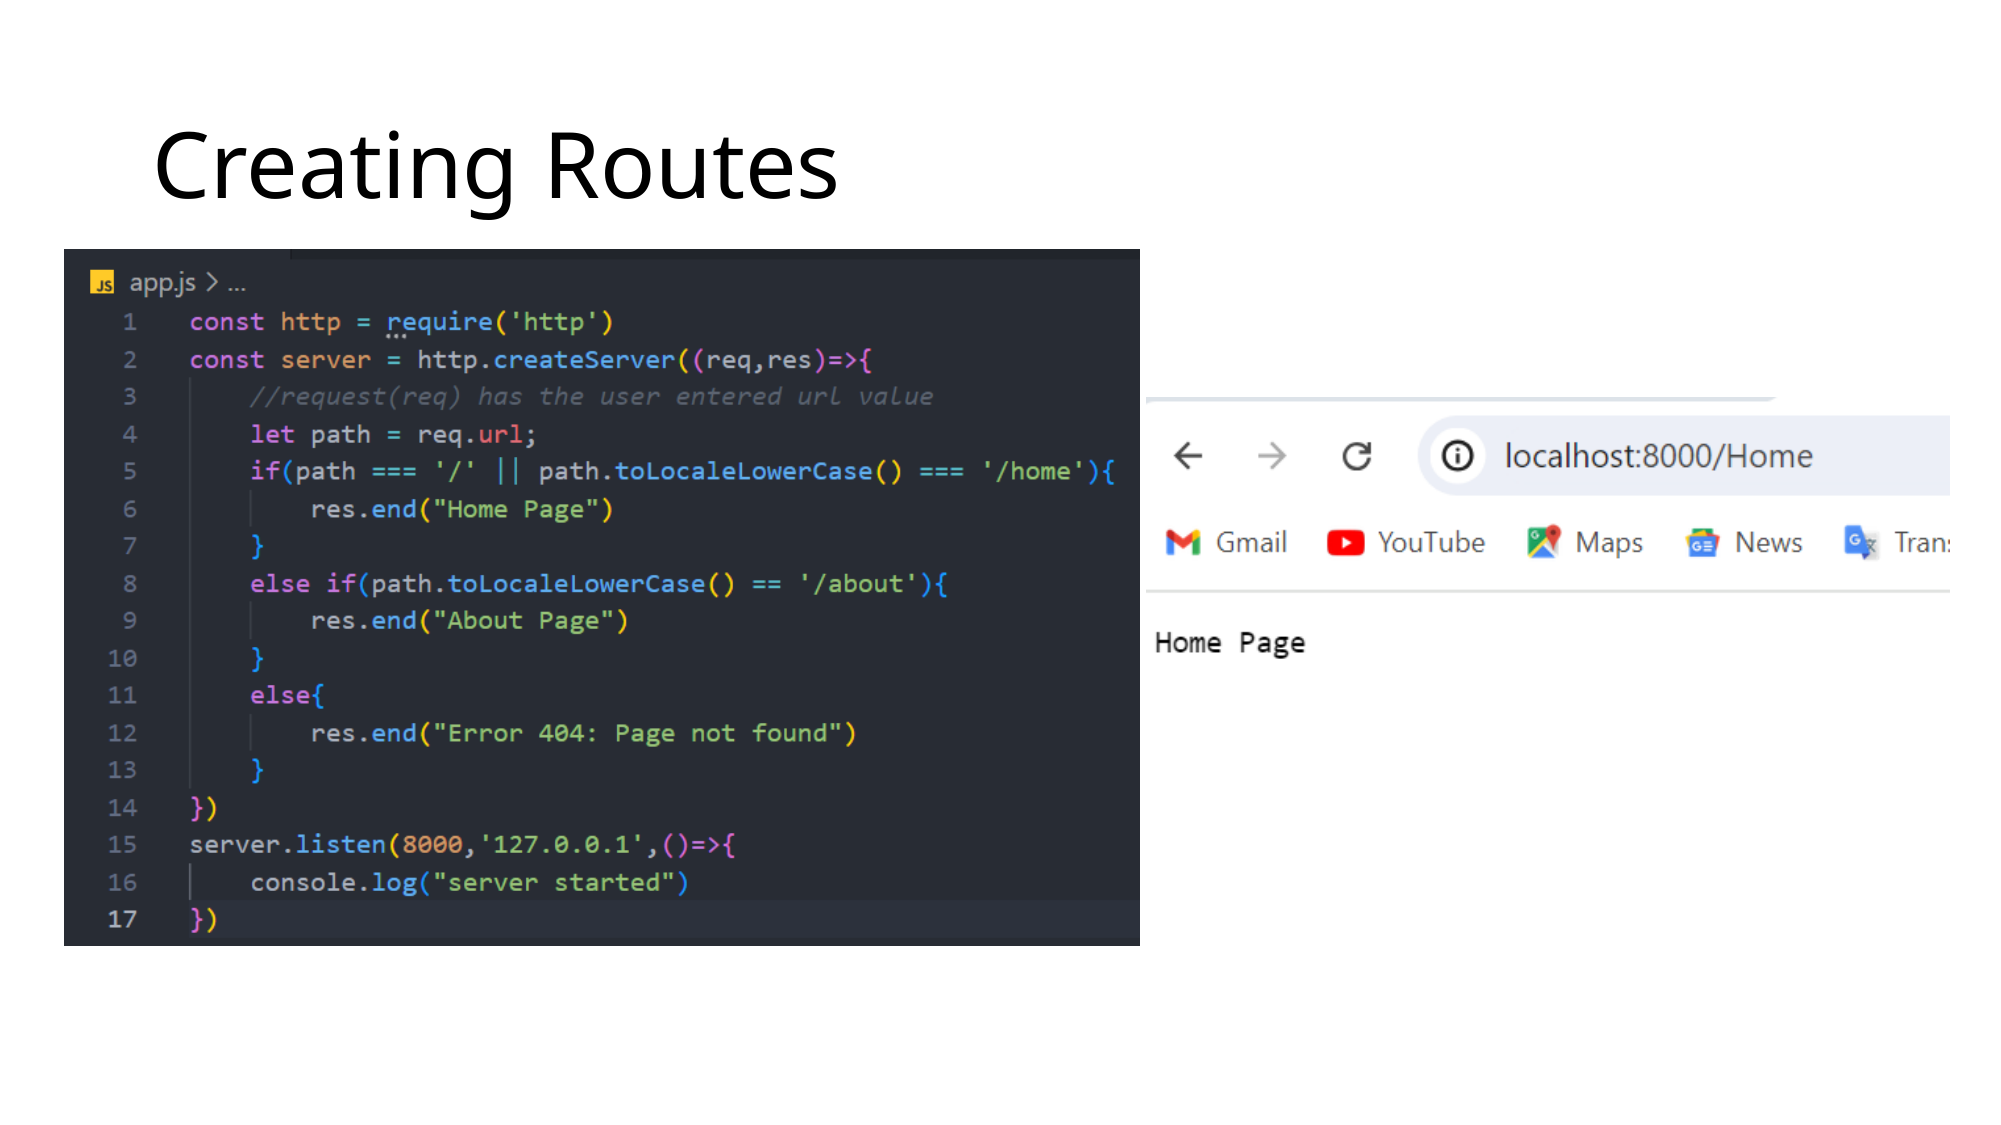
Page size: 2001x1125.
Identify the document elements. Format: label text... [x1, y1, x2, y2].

title Creating Routes [137, 59, 1863, 278]
picture [1145, 397, 1950, 728]
picture [63, 249, 1140, 947]
